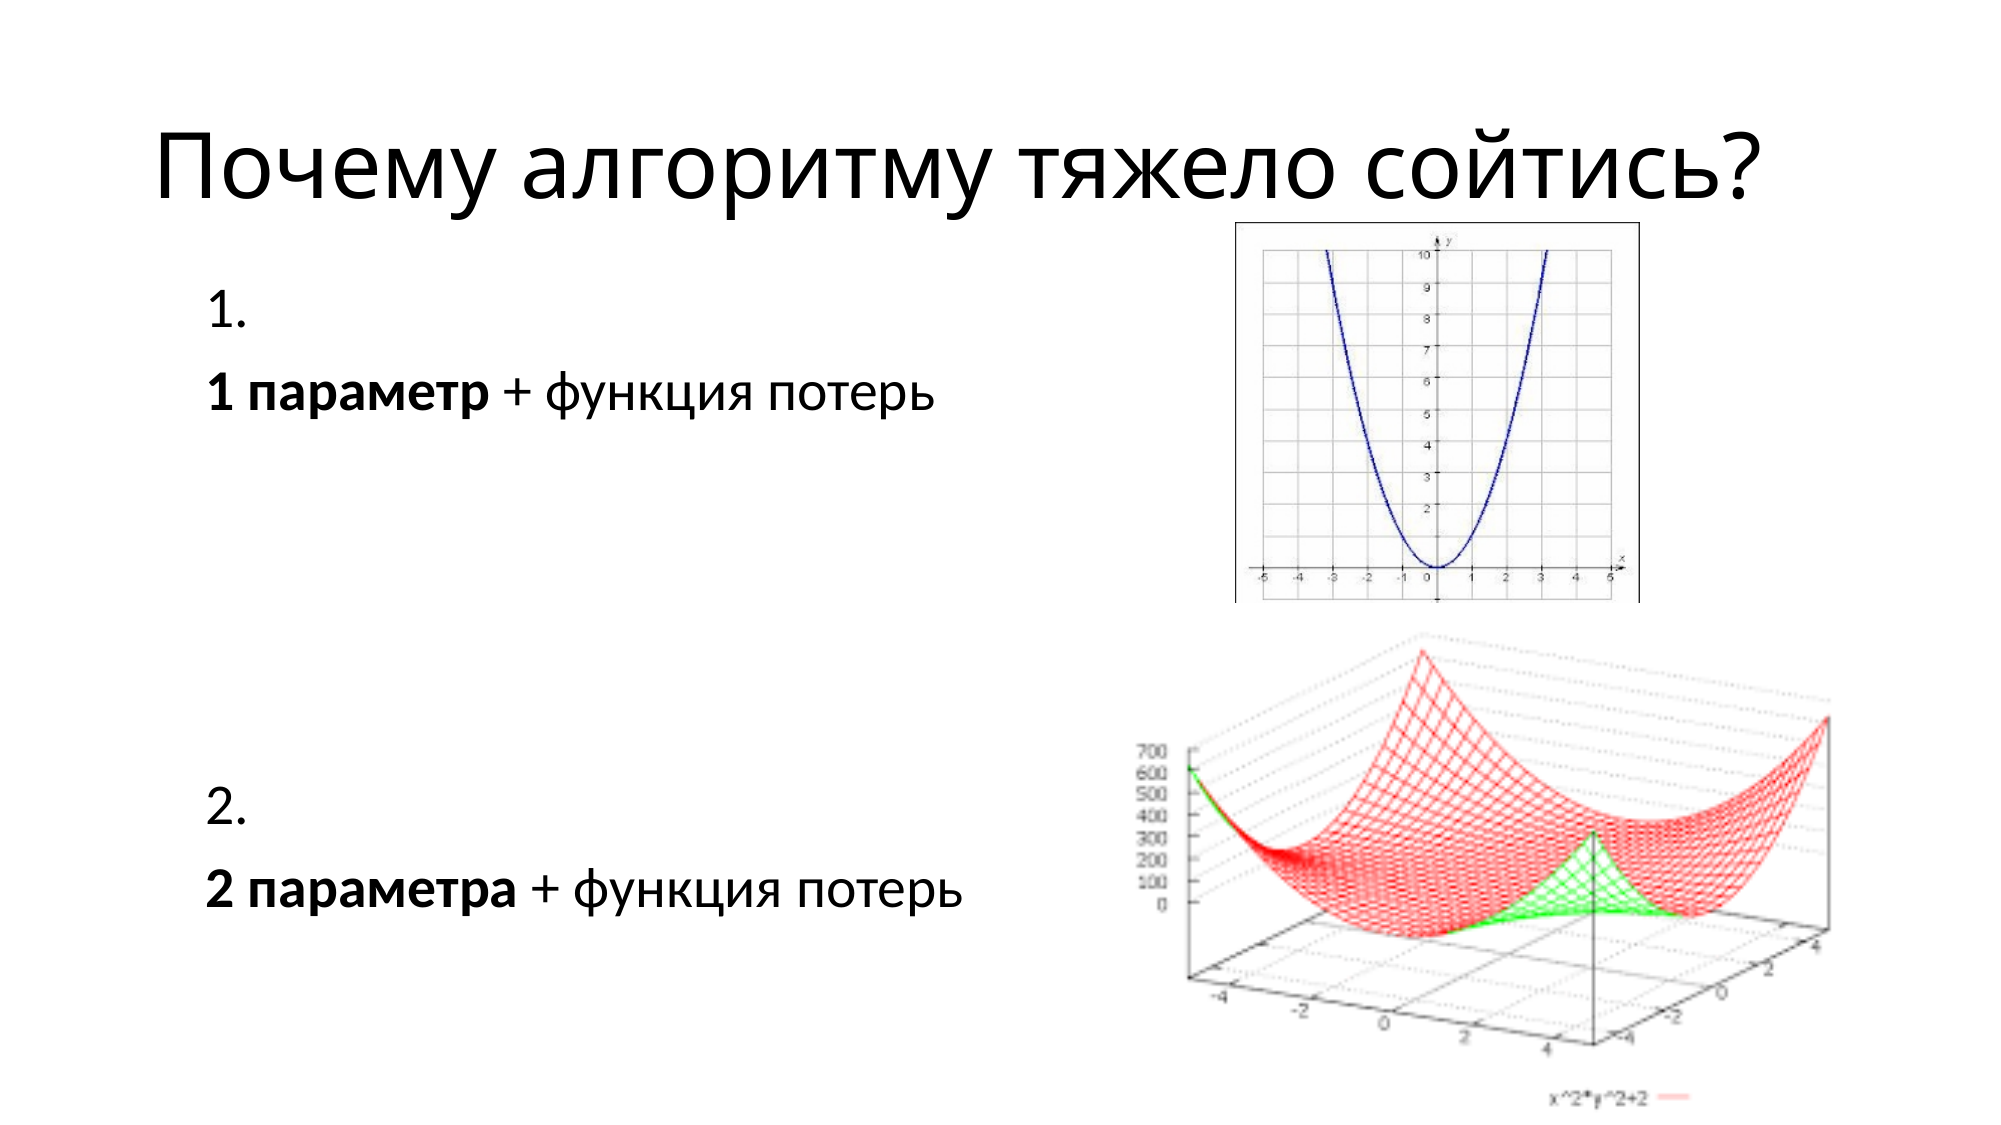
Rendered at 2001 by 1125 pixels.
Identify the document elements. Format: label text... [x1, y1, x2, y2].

title Почему алгоритму тяжело сойтись? [137, 59, 1863, 278]
picture [1068, 222, 1949, 1125]
